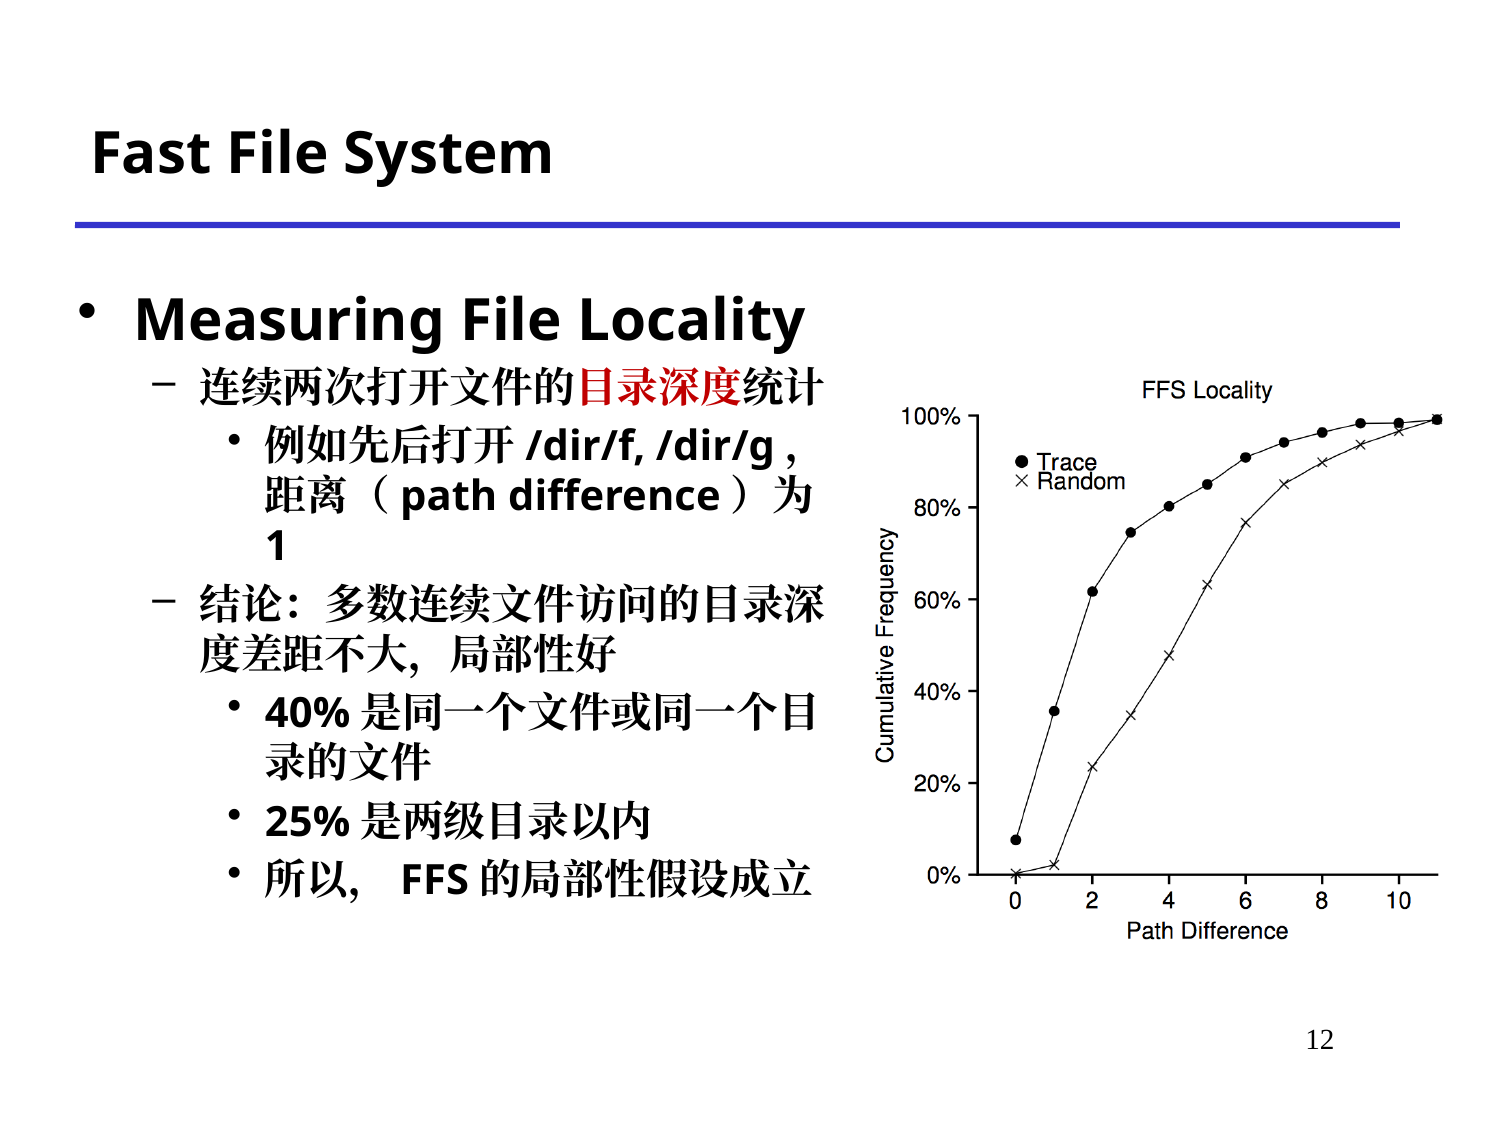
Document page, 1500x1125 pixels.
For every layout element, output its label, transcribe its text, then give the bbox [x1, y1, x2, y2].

slide_number * [1137, 1012, 1350, 1088]
title Fast File System [75, 75, 1400, 225]
picture [862, 374, 1454, 951]
list Measuring File Locality 连续两次打开文件的目录深度统计 例如先后打开/dir/f, /dir/g，距离（path difference）为1 结论：多数连续文件访问的目录深度差距不大，局部性好 40%是同一个文件或同一个目录的文件 25%是两级目录以内 所以，FFS的局部性假设成立 [62, 275, 863, 1000]
